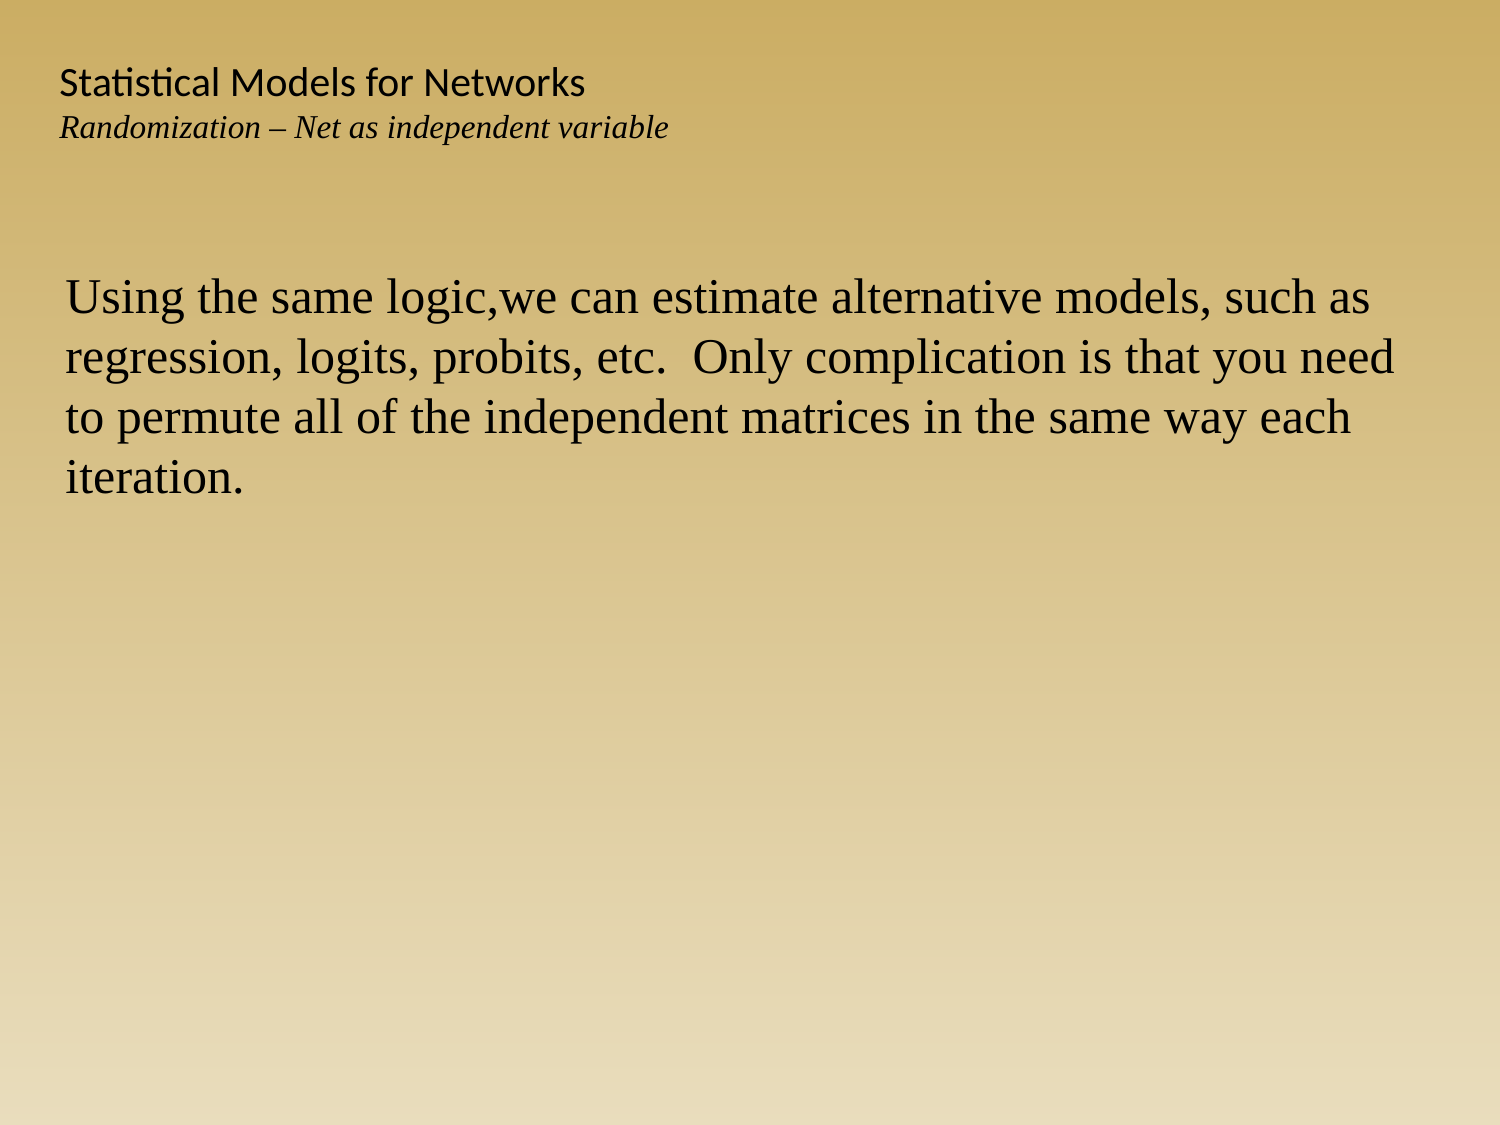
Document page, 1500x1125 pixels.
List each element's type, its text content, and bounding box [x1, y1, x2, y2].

text_box Statistical Models for Networks Randomization – Net as independent variable [44, 47, 686, 153]
text_box Using the same logic,we can estimate alternative models, such as regression, logits, probits, etc. Only complication is that you need to permute all of the independent matrices in the same way each iteration. [50, 255, 1429, 511]
